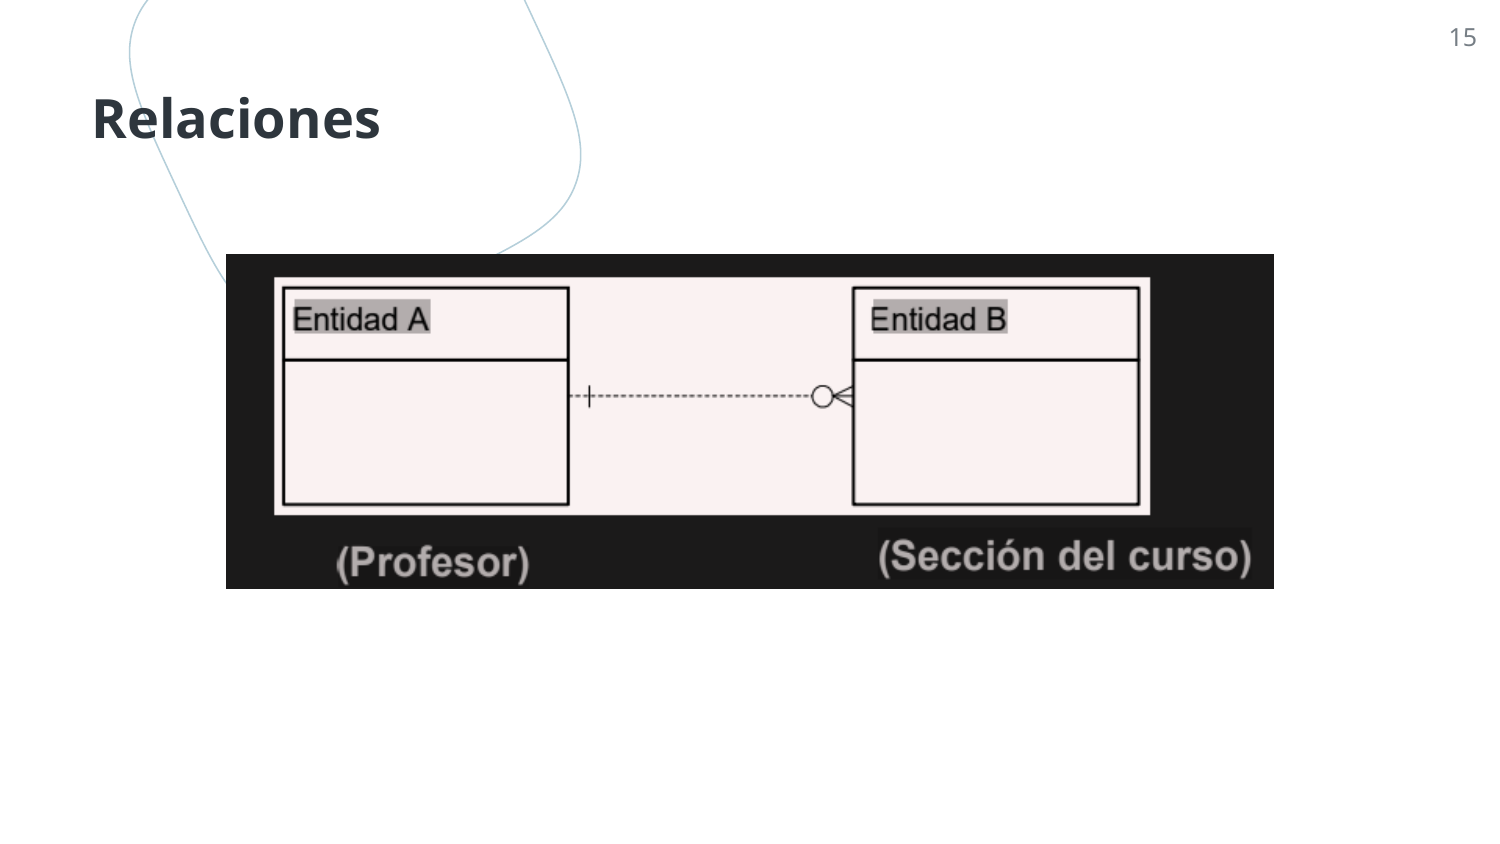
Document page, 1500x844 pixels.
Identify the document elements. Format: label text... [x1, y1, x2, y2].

slide_number 15 [1387, 21, 1478, 86]
title Relaciones [91, 84, 555, 161]
picture [226, 254, 1274, 590]
